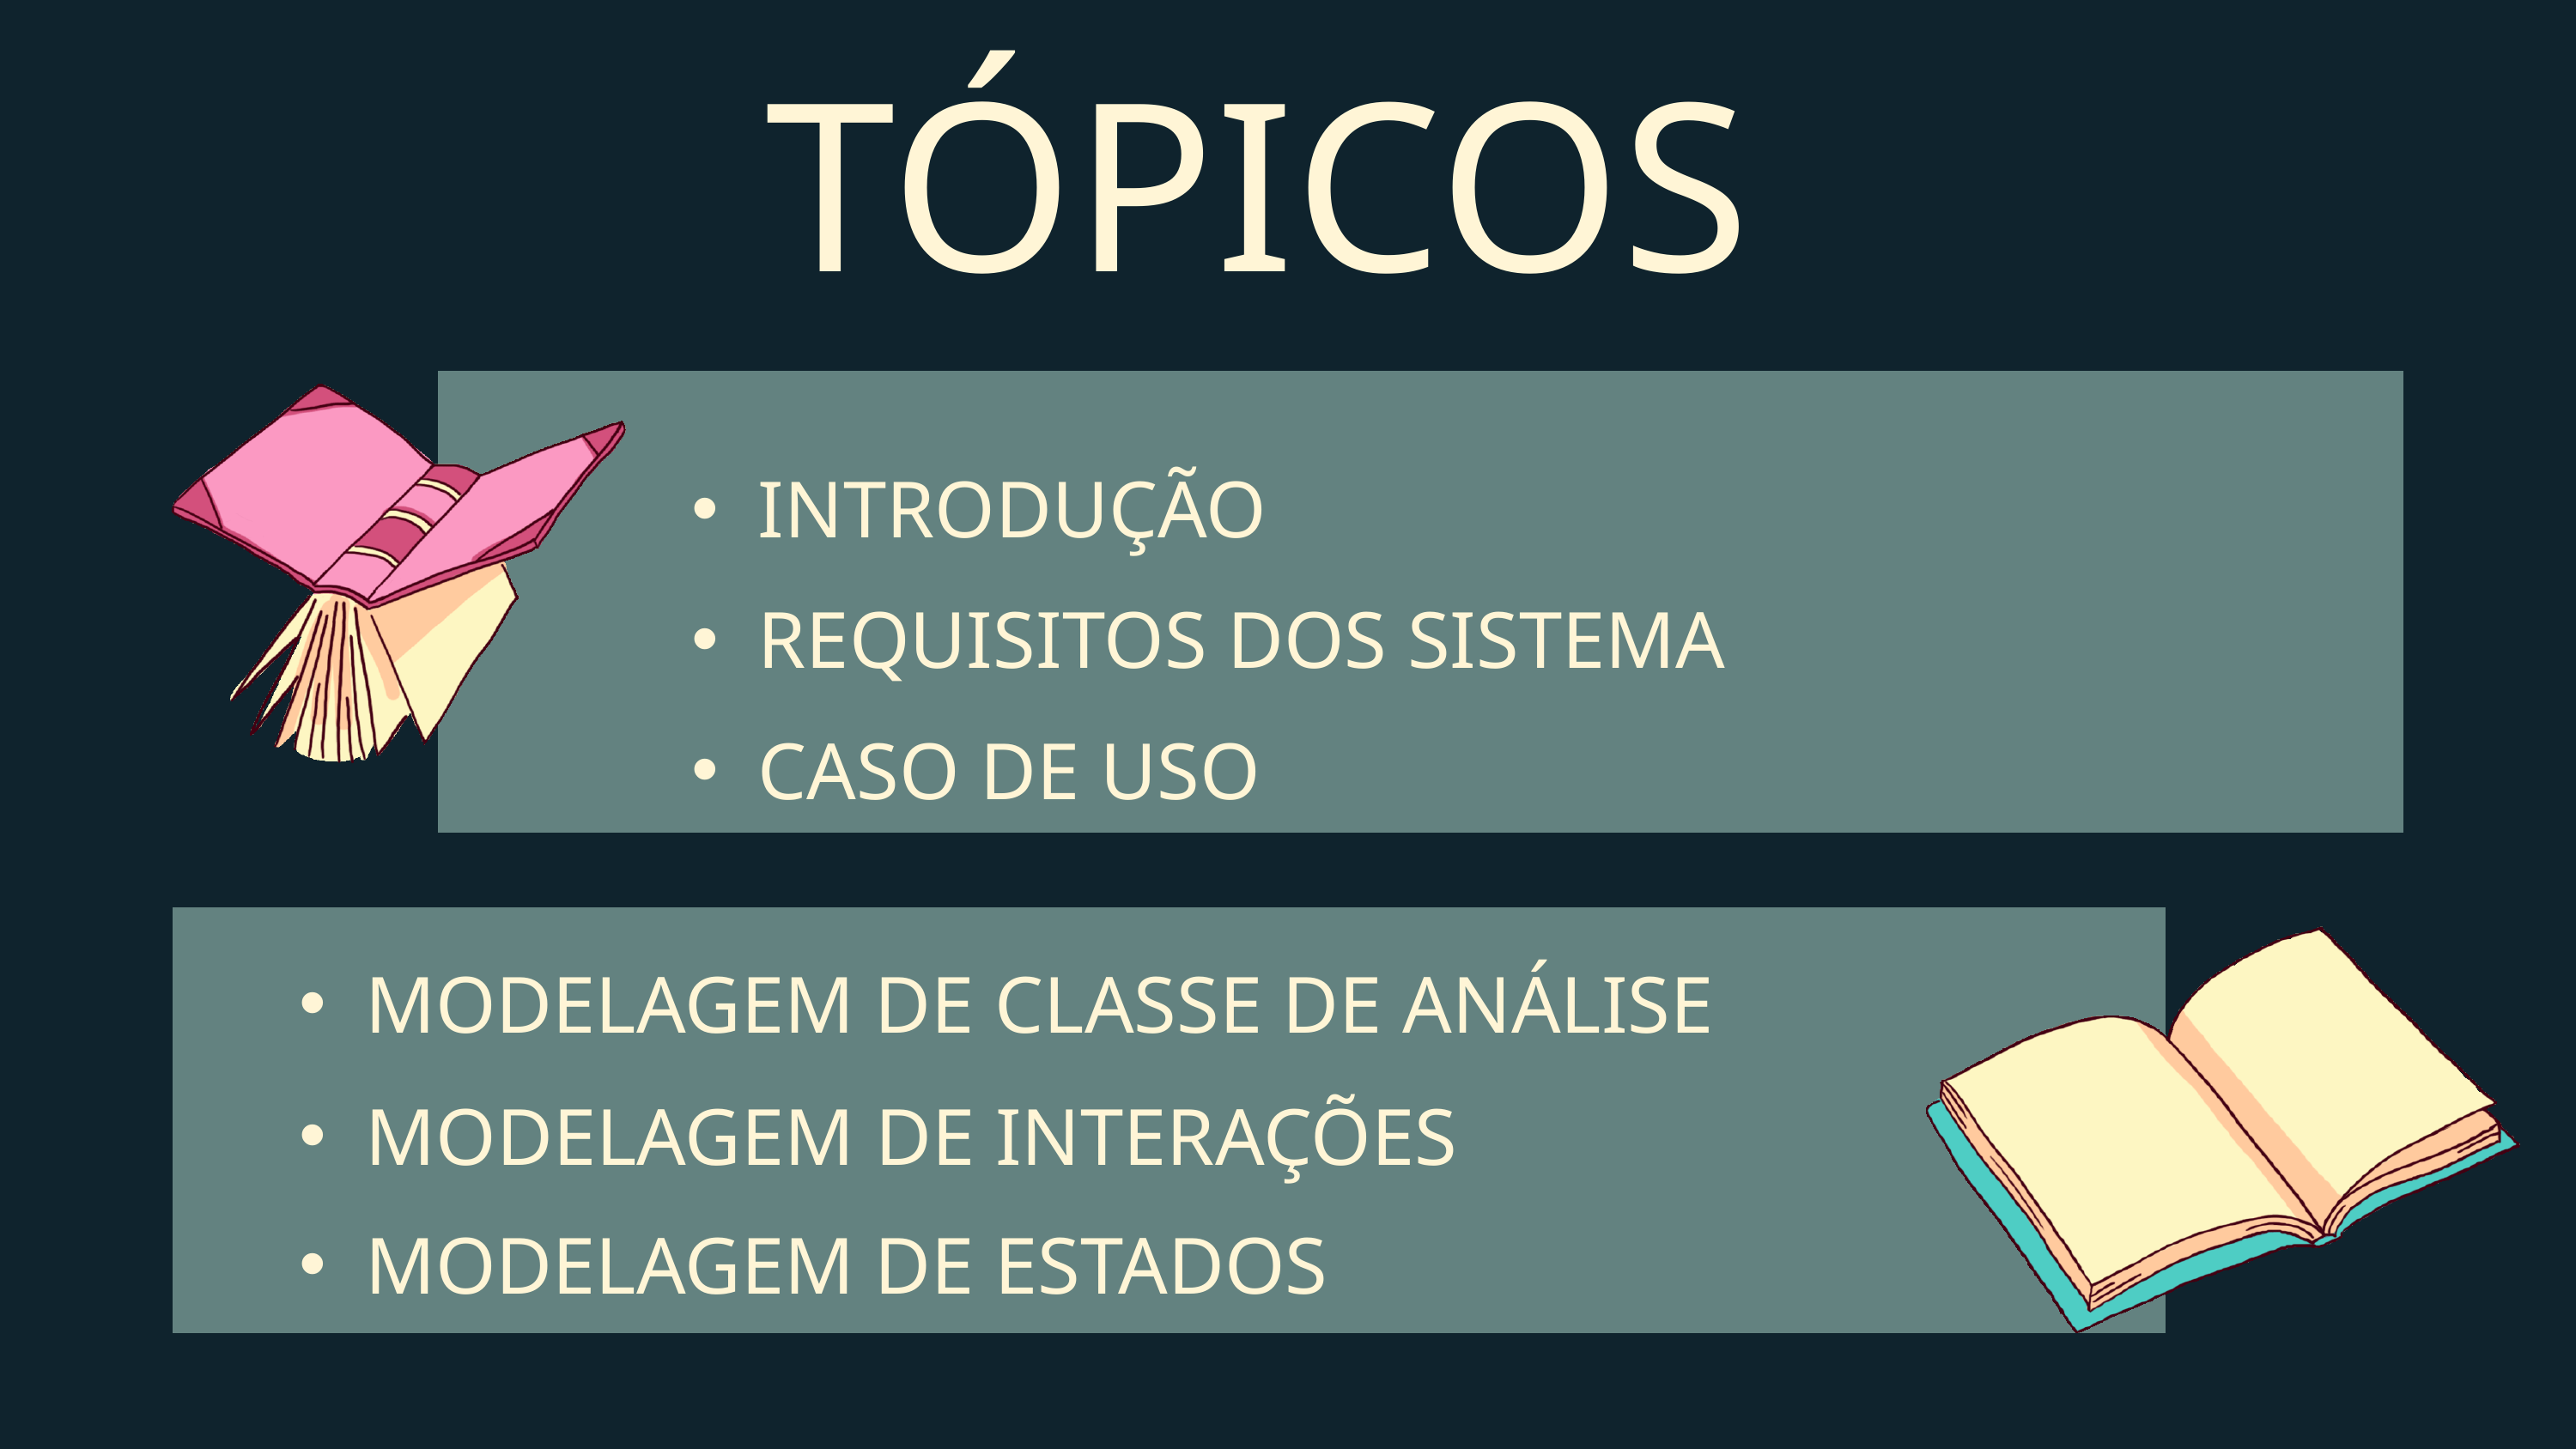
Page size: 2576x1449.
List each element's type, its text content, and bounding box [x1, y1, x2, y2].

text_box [437, 370, 2404, 833]
text_box TÓPICOS [264, 118, 2312, 318]
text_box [172, 907, 1922, 1333]
picture [1926, 832, 2520, 1334]
picture [172, 384, 627, 763]
